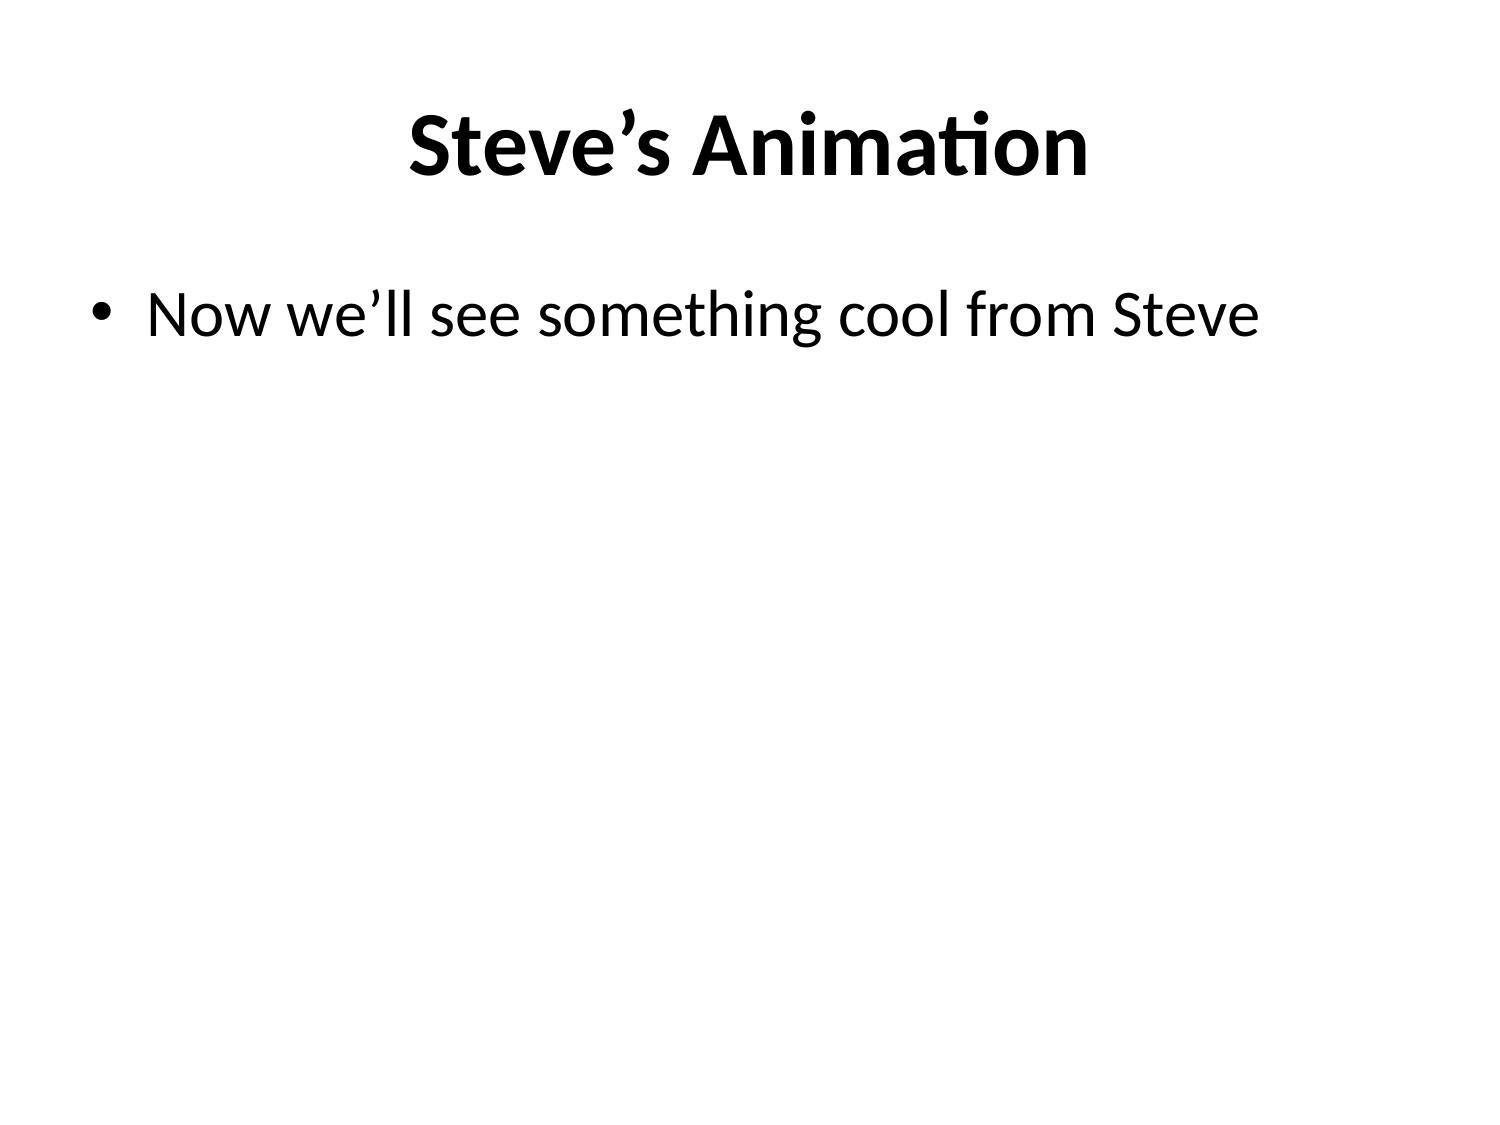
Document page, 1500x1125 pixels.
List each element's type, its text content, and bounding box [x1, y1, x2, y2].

title Steve’s Animation [75, 45, 1425, 233]
list Now we’ll see something cool from Steve [75, 262, 1425, 1005]
